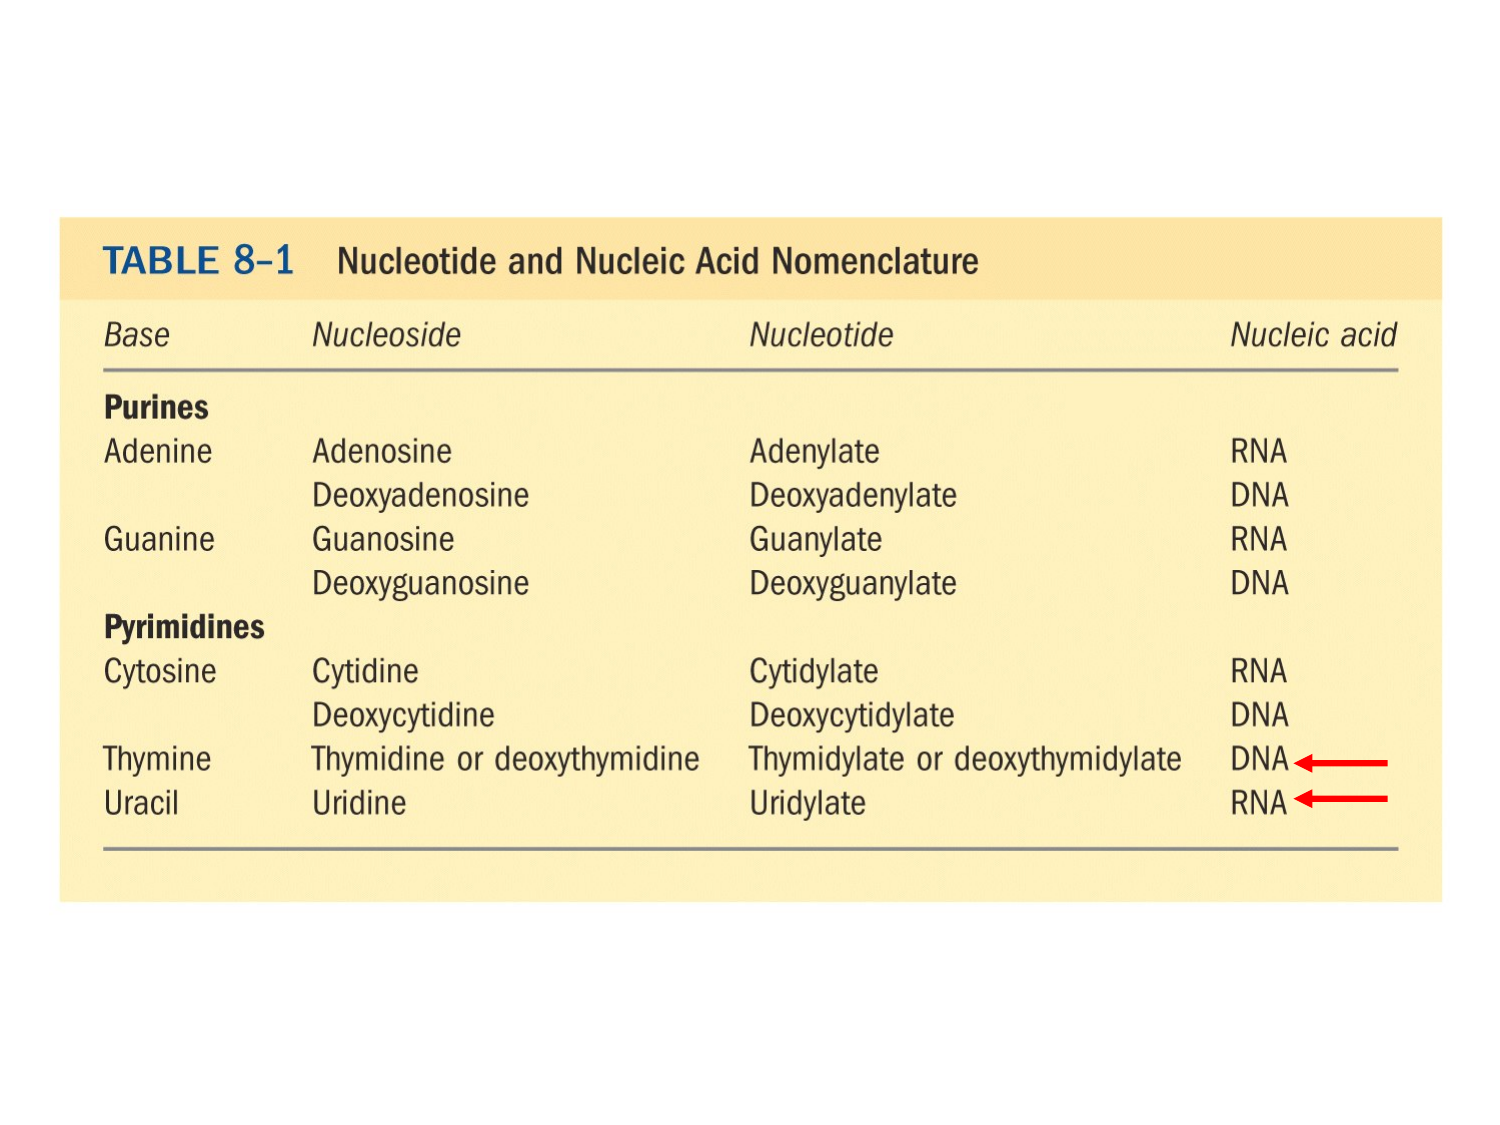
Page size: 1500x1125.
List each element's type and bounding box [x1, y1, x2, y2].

picture [49, 209, 1451, 916]
